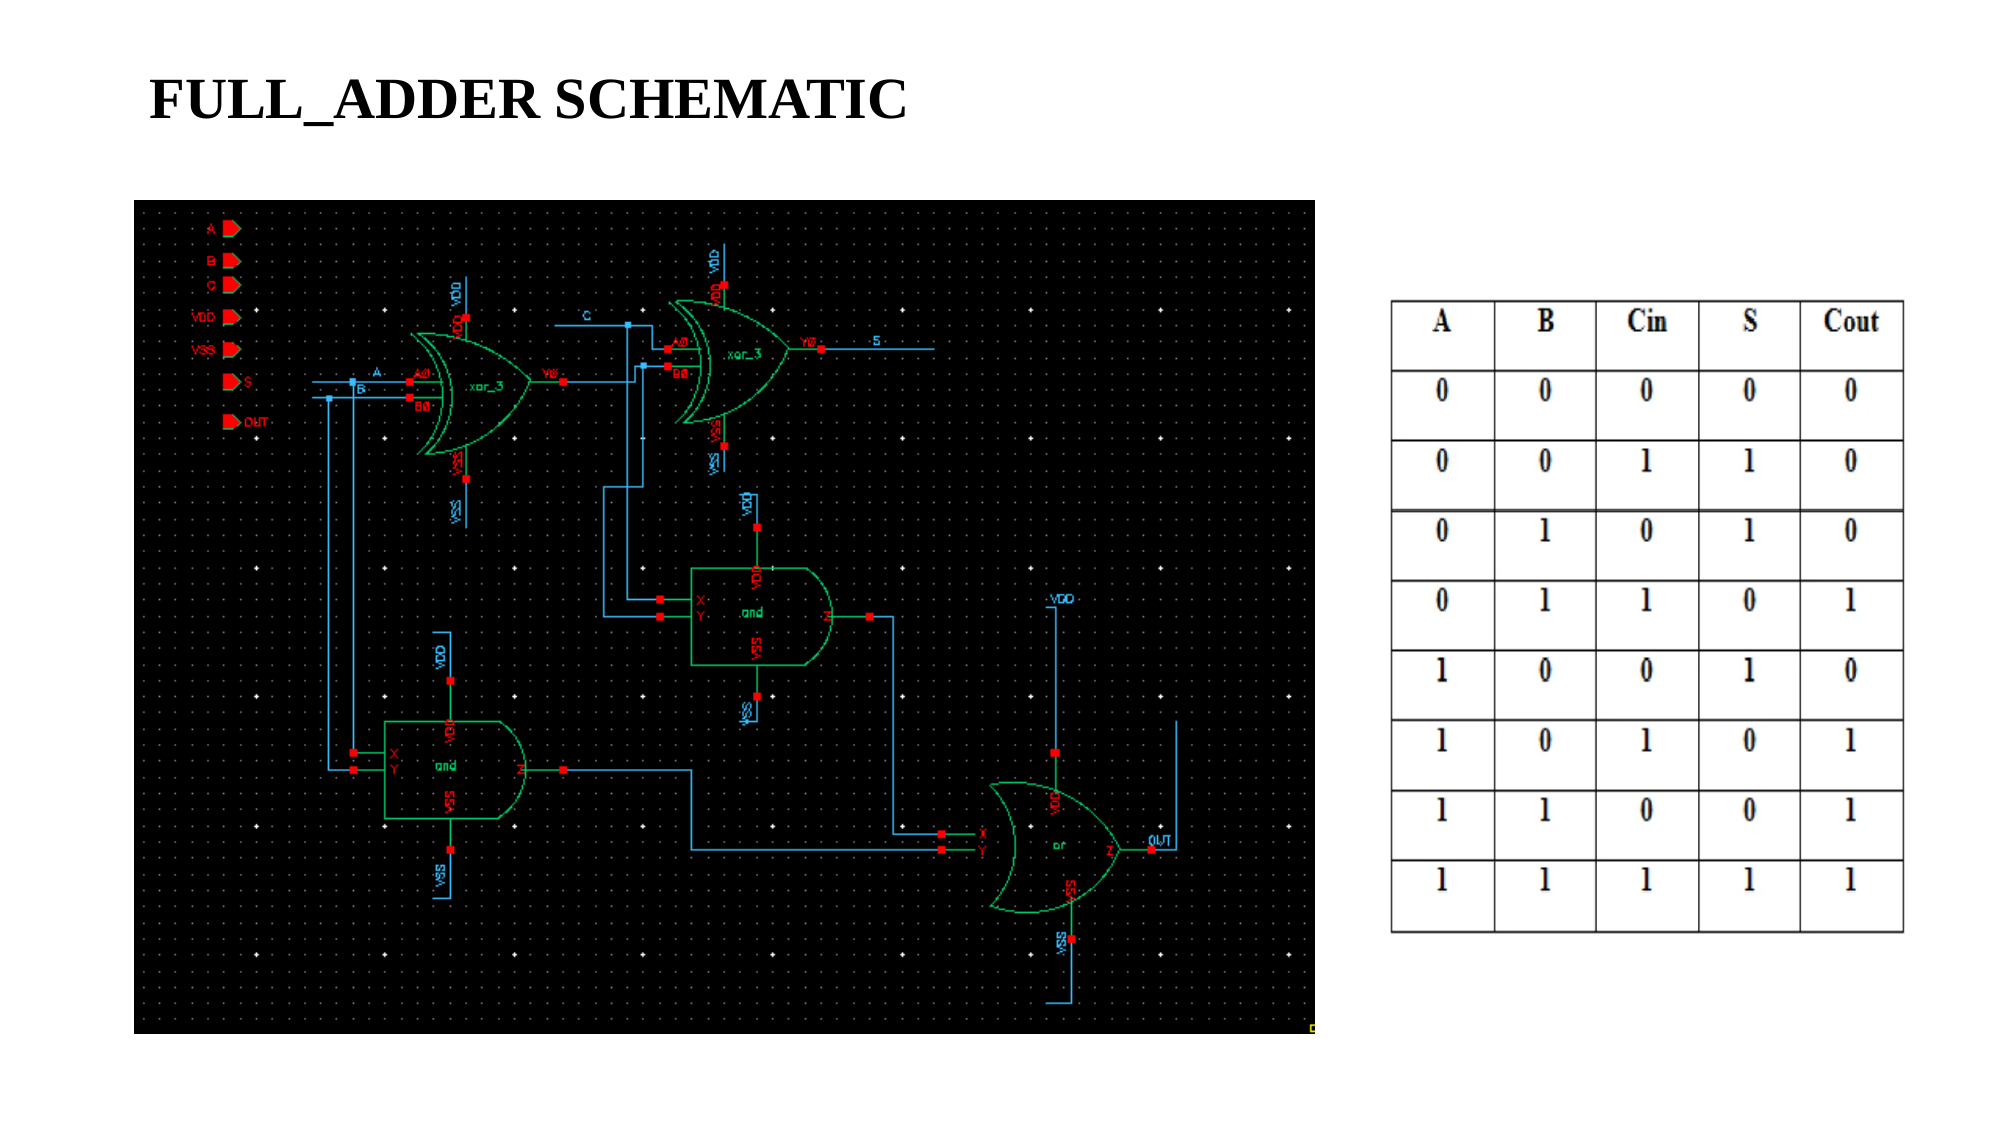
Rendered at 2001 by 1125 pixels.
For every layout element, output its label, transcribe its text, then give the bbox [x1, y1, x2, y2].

picture [1339, 214, 1952, 1020]
picture [134, 200, 1315, 1034]
text_box FULL_ADDER SCHEMATIC [134, 52, 1866, 138]
